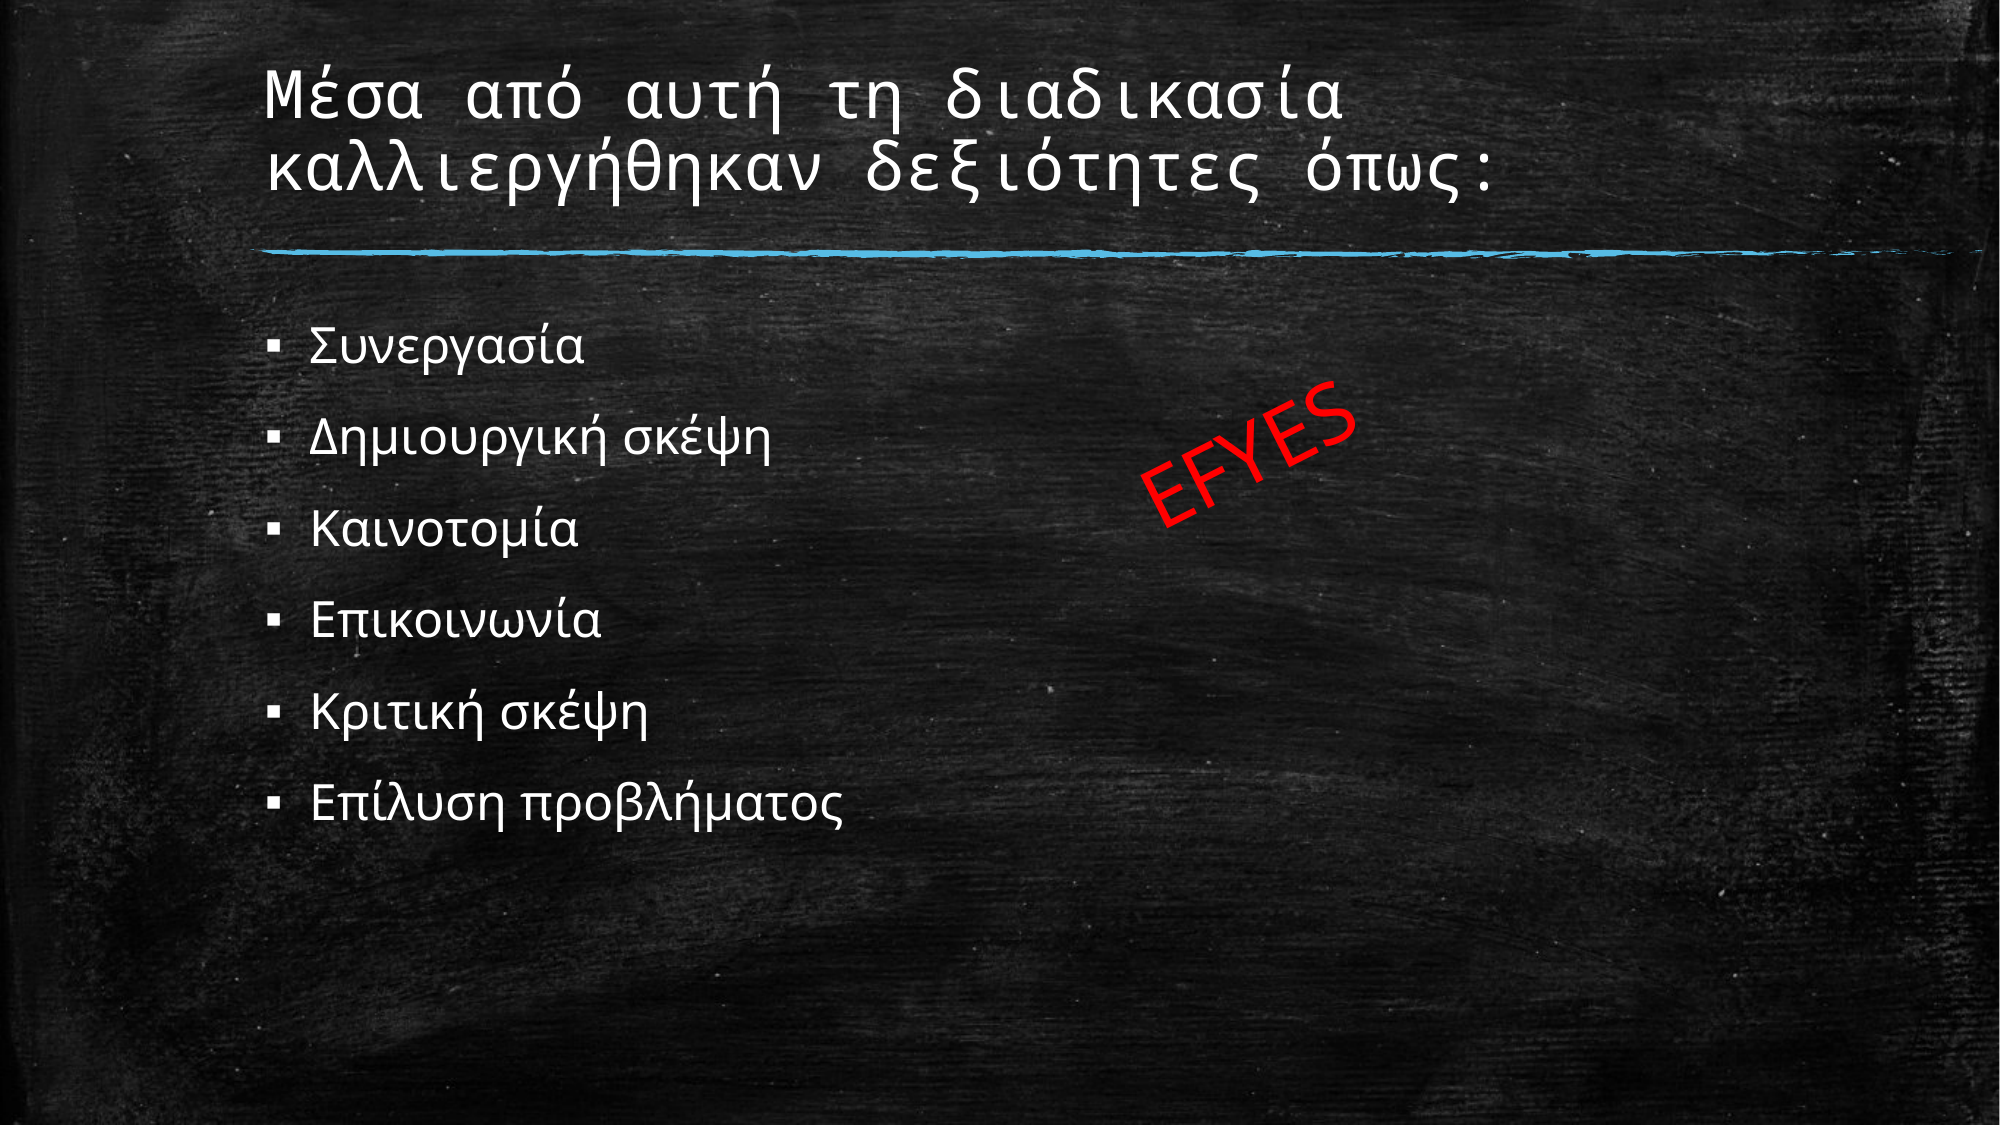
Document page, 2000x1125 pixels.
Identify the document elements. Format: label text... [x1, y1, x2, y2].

picture [0, 0, 2000, 1125]
list Συνεργασία Δημιουργική σκέψη Καινοτομία Επικοινωνία Κριτική σκέψη Επίλυση προβλήματος [249, 312, 975, 1013]
title Μέσα από αυτή τη διαδικασία καλλιεργήθηκαν δεξιότητες όπως: [249, 45, 1750, 213]
text_box EFYES [1105, 340, 1392, 562]
